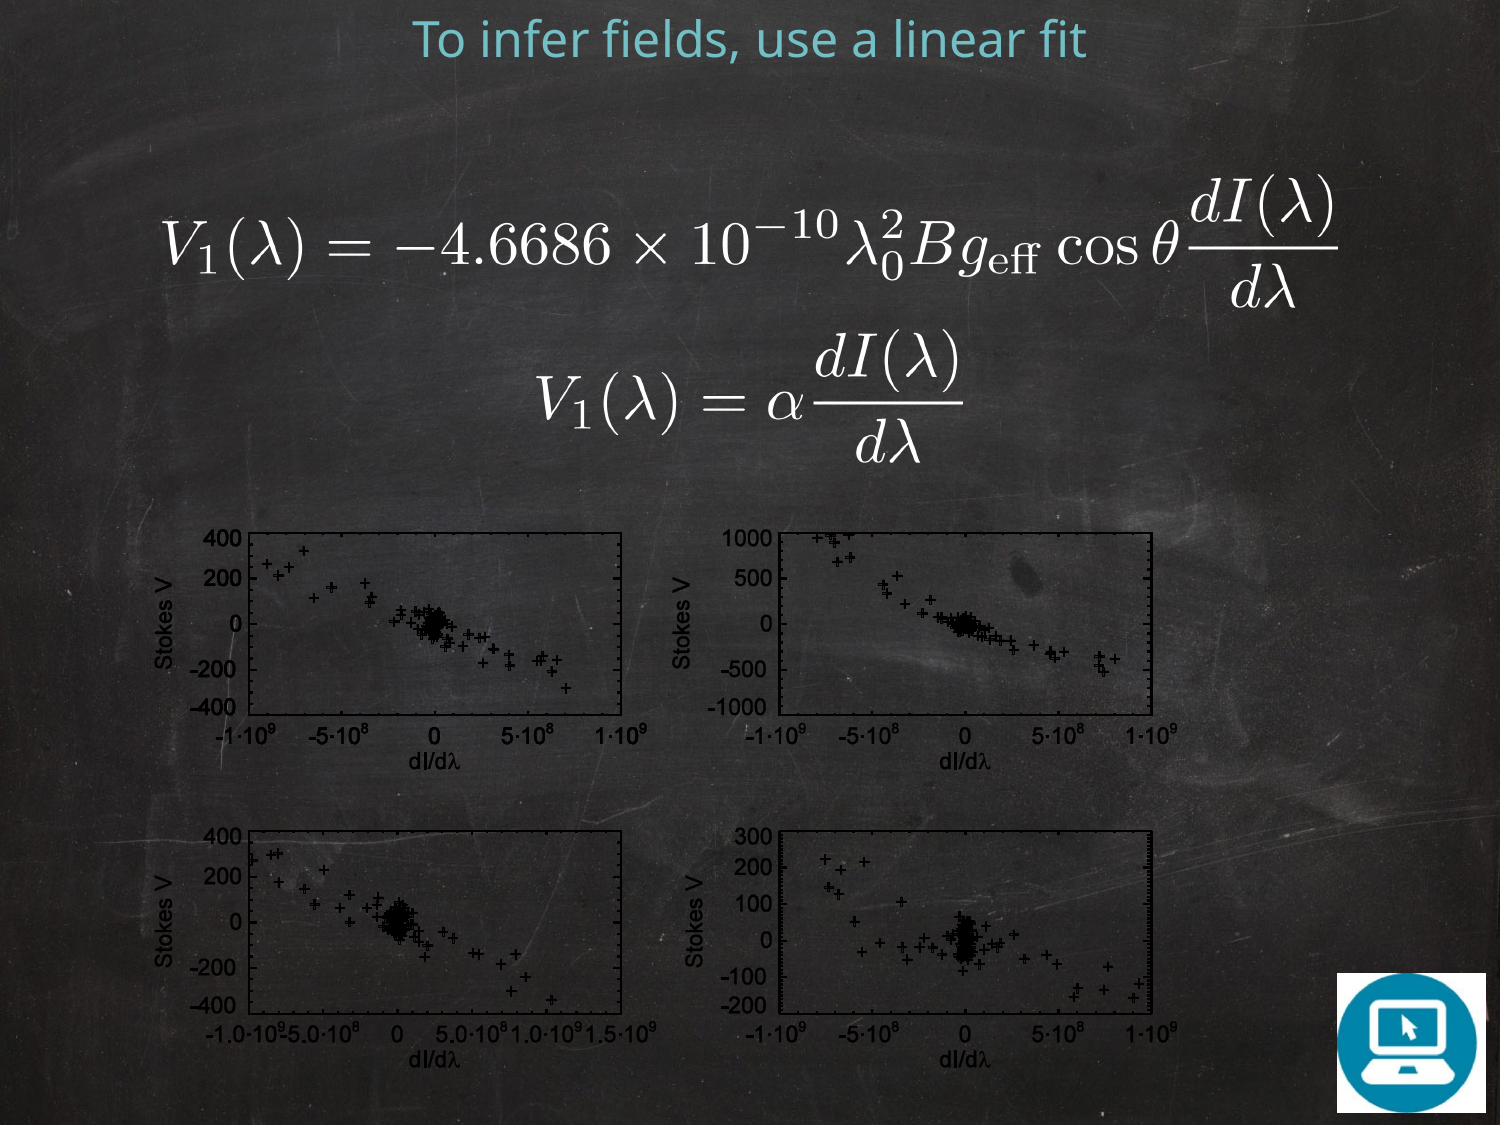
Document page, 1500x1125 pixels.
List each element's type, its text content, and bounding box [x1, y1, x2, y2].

text_box To infer fields, use a linear fit [397, 0, 1103, 75]
picture [0, 0, 1500, 1125]
